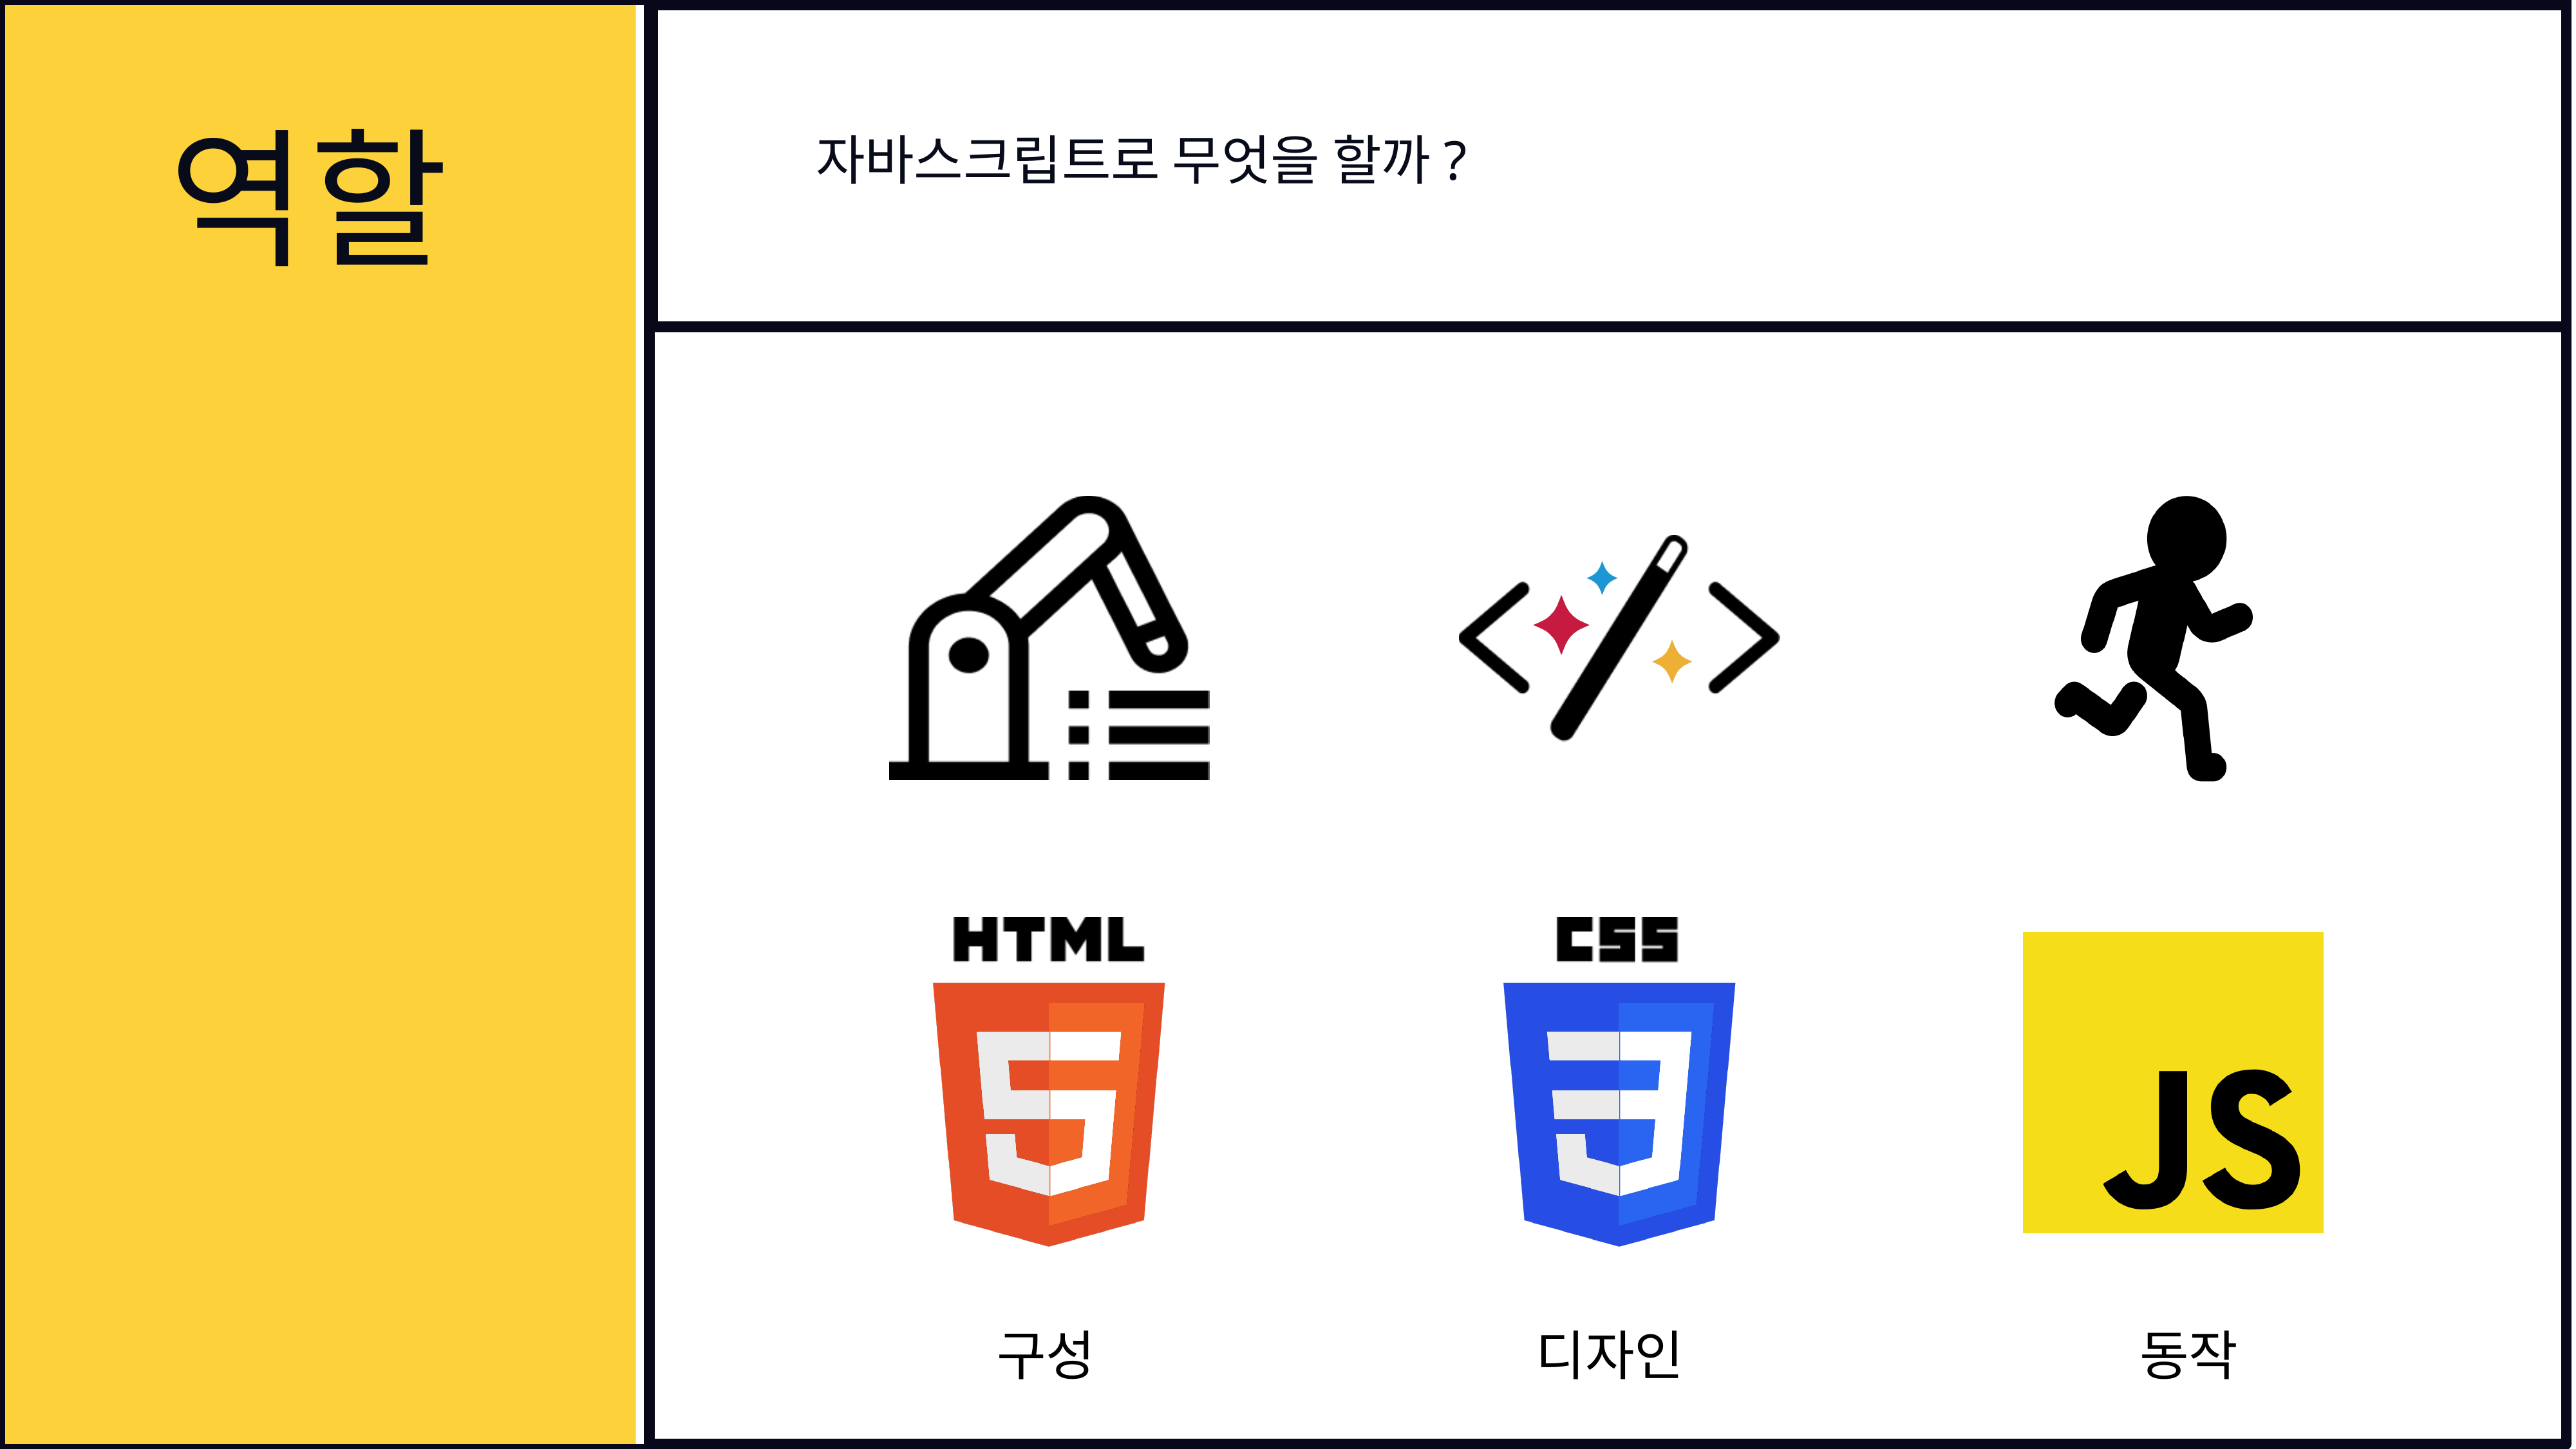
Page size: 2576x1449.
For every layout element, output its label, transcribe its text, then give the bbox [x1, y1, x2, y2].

text_box [0, 0, 650, 1449]
picture [1459, 535, 1780, 743]
text_box 역할 [169, 104, 534, 335]
text_box 구성 [997, 1321, 1118, 1404]
text_box 디자인 [1536, 1321, 1710, 1404]
picture [1502, 917, 1736, 1248]
text_box 동작 [2139, 1321, 2261, 1404]
text_box [650, 0, 2566, 1444]
text_box 자바스크립트로 무엇을 할까? [816, 126, 1516, 209]
picture [2001, 911, 2346, 1255]
text_box [653, 5, 2566, 327]
picture [932, 917, 1166, 1248]
picture [889, 496, 1210, 780]
picture [2013, 466, 2334, 811]
